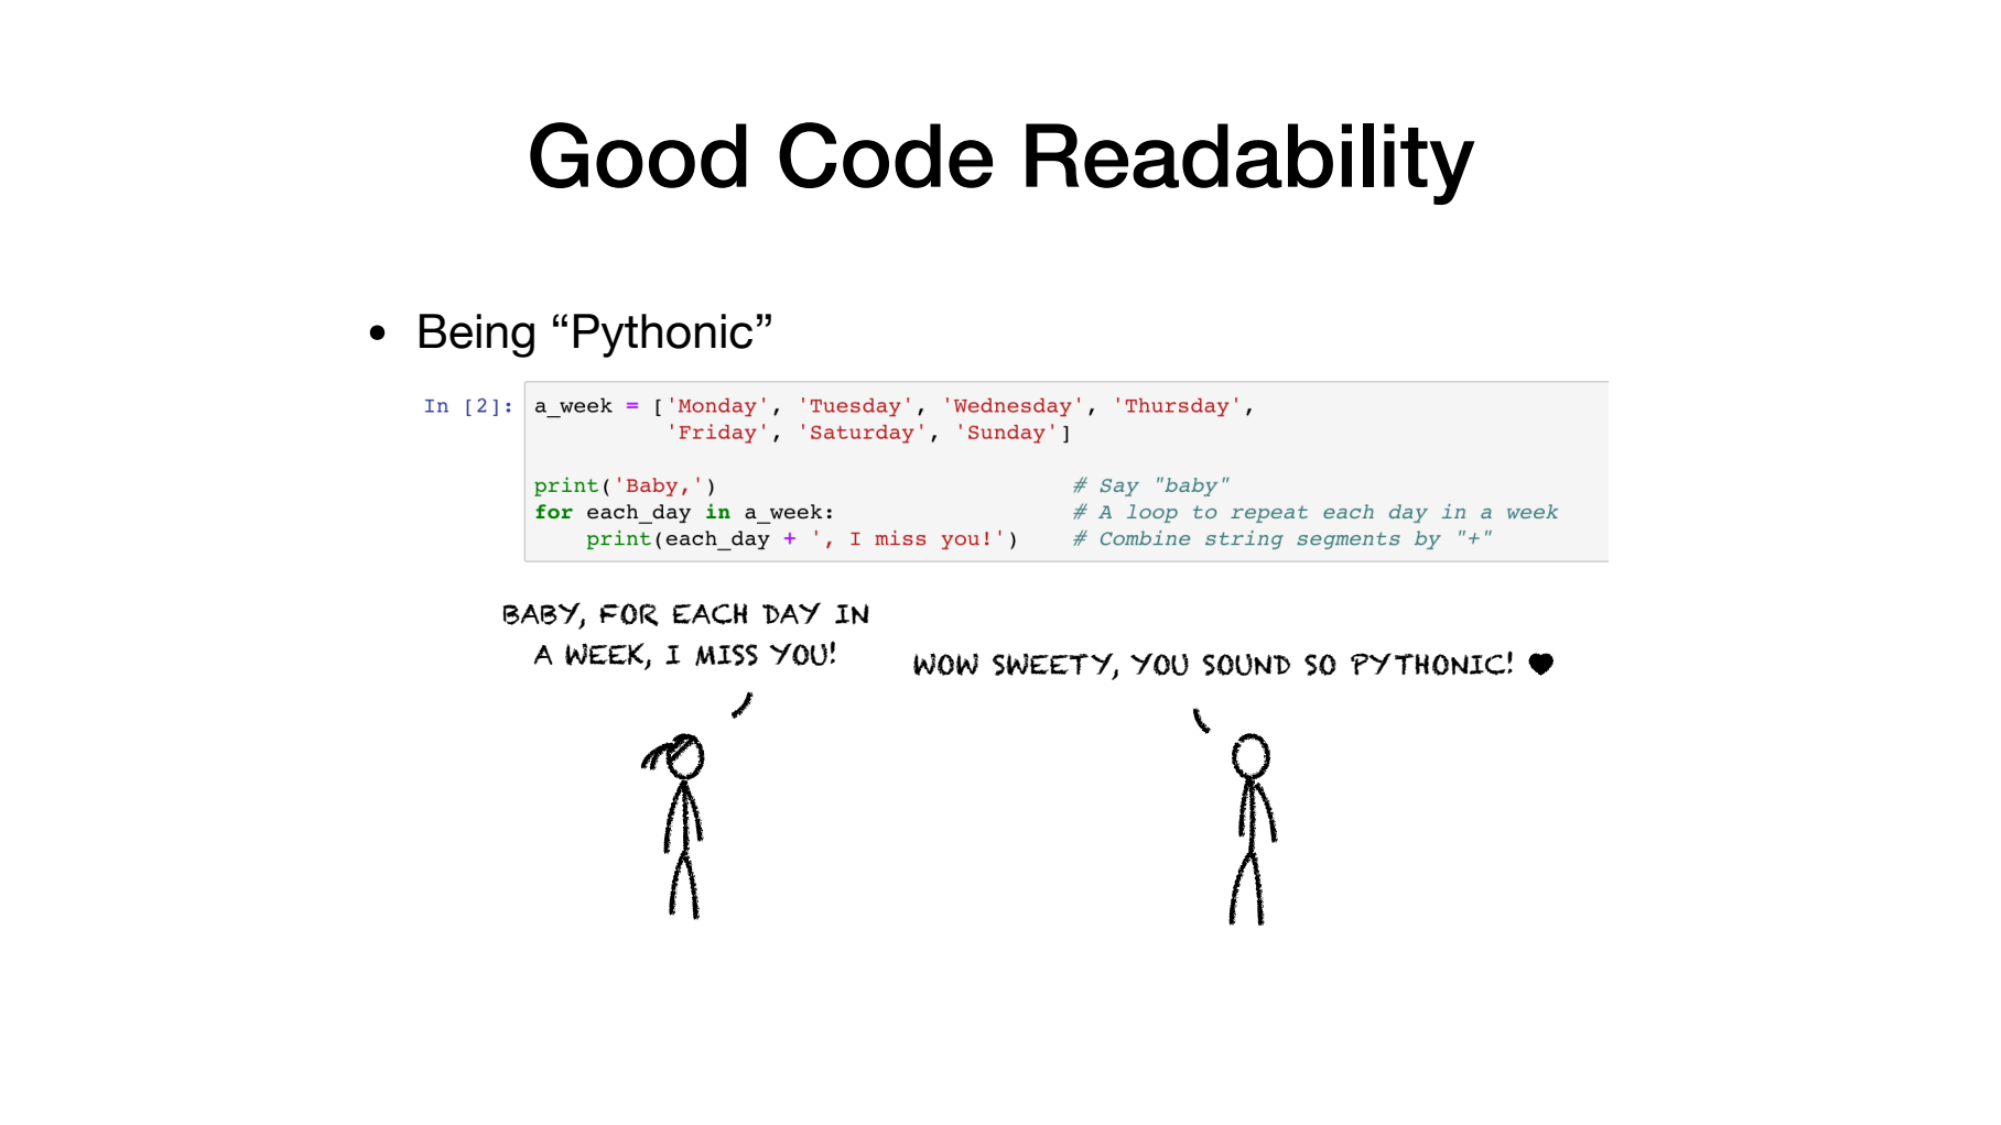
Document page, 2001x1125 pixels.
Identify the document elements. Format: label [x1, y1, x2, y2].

picture [249, 99, 1750, 975]
